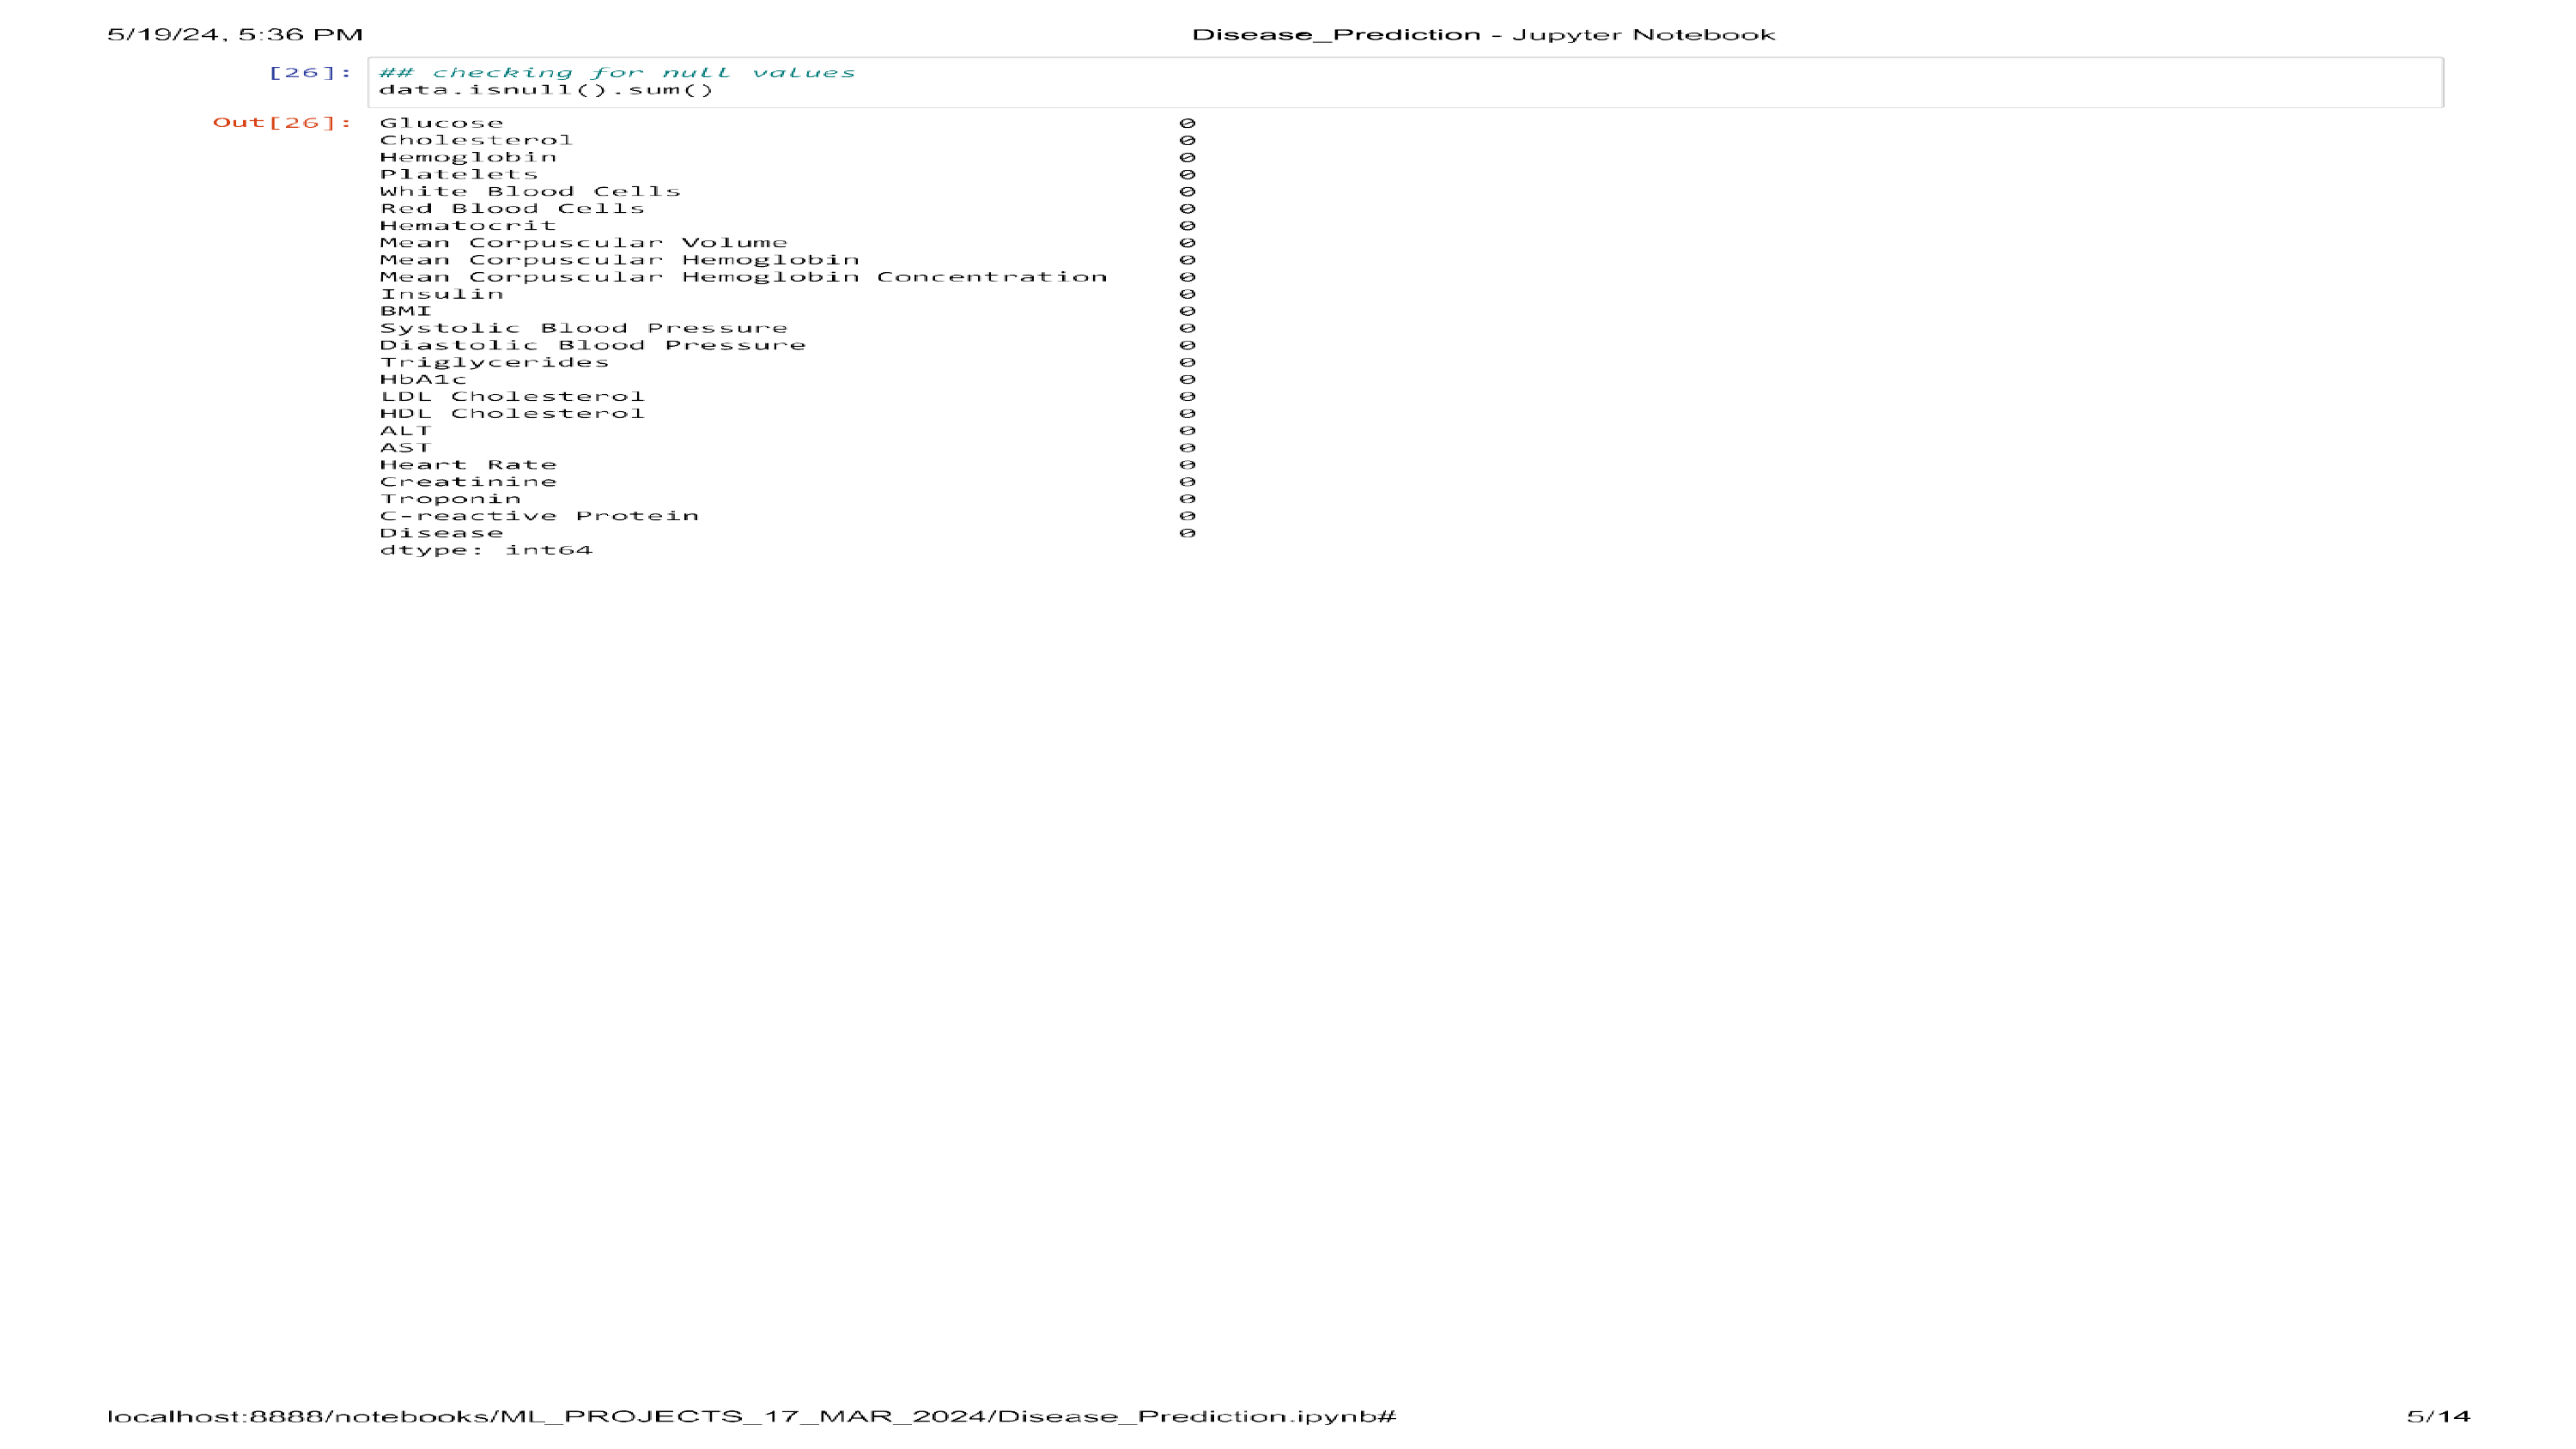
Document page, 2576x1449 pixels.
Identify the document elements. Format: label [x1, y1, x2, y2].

picture [368, 56, 2445, 108]
picture [380, 118, 858, 557]
text_box [108, 28, 362, 43]
text_box [109, 1410, 1397, 1425]
picture [1180, 118, 1196, 537]
text_box [2408, 1410, 2471, 1422]
text_box [271, 66, 349, 81]
text_box [1194, 28, 1777, 44]
picture [878, 271, 1106, 282]
text_box [213, 117, 349, 130]
